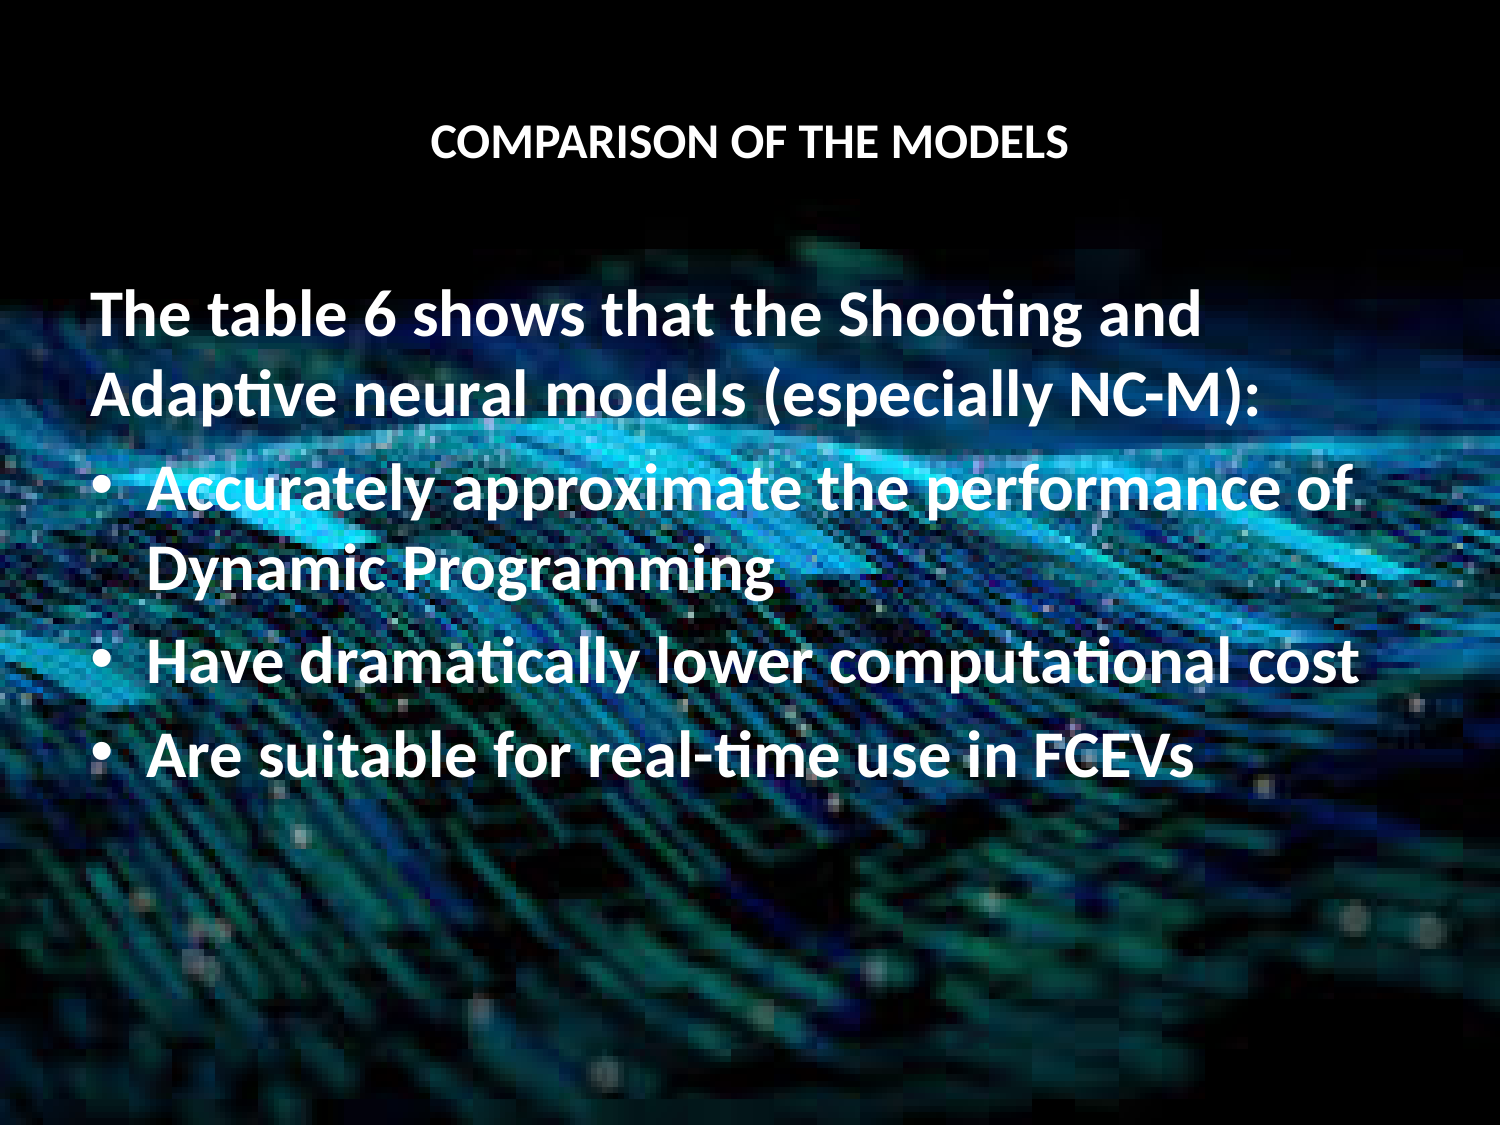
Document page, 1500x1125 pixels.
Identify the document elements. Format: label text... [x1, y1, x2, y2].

title COMPARISON OF THE MODELS [75, 45, 1425, 233]
list The table 6 shows that the Shooting and Adaptive neural models (especially NC-M): Accurately approximate the performance of Dynamic Programming Have dramatically lower computational cost Are suitable for real-time use in FCEVs [75, 262, 1425, 1005]
